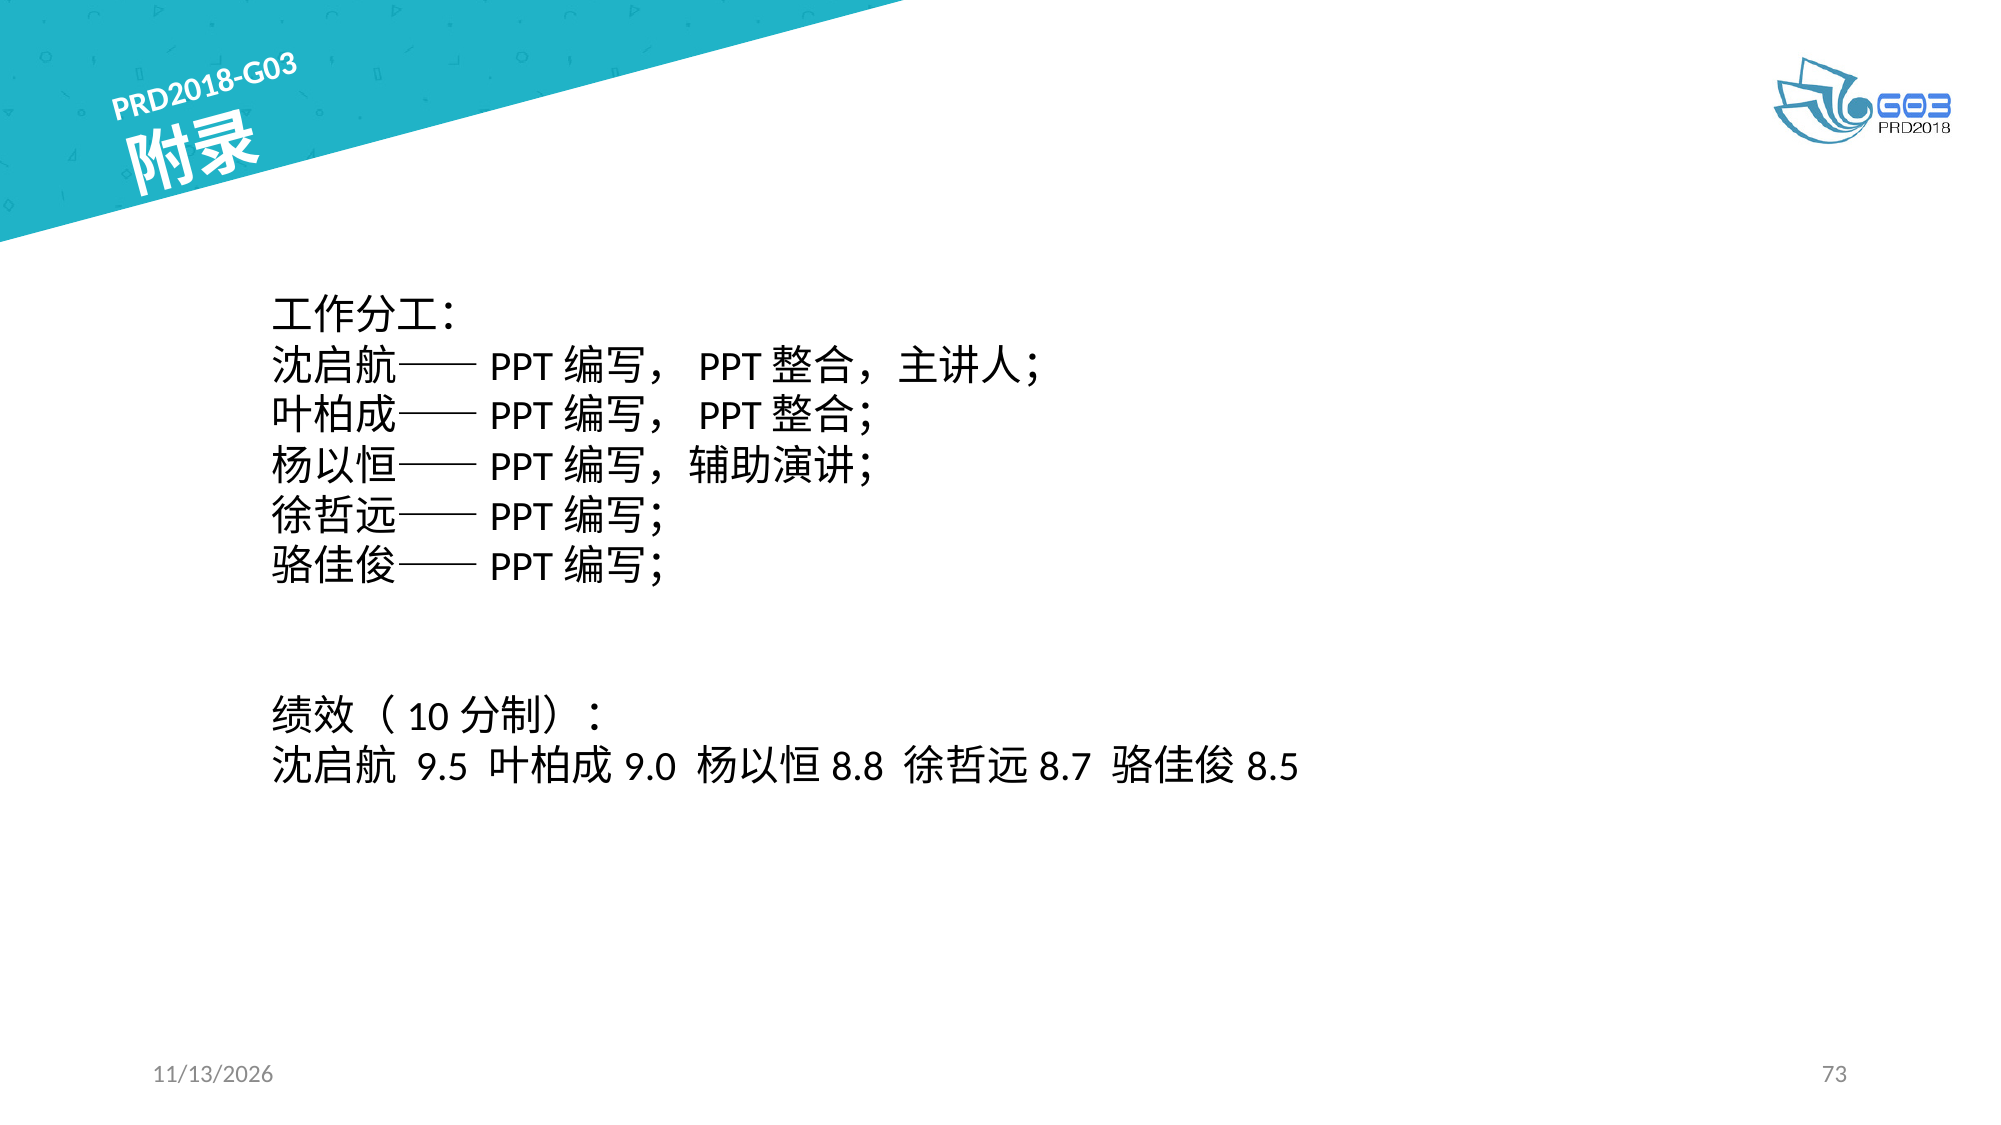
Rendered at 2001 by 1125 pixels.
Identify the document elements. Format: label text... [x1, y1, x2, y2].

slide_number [137, 1042, 588, 1103]
picture [1758, 2, 1967, 210]
text_box 工作分工： 沈启航——PPT编写，PPT整合，主讲人； 叶柏成——PPT编写，PPT整合； 杨以恒——PPT编写，辅助演讲； 徐哲远——PPT编写； 骆佳俊——PPT编写； 绩效（10分制）： 沈启航 9.5 叶柏成9.0 杨以恒8.8 徐哲远8.7 骆佳俊8.5 [256, 280, 1638, 846]
slide_number 73 [1412, 1042, 1863, 1103]
text_box PRD2018-G03 附录 [90, 28, 338, 217]
text_box [0, 0, 904, 243]
